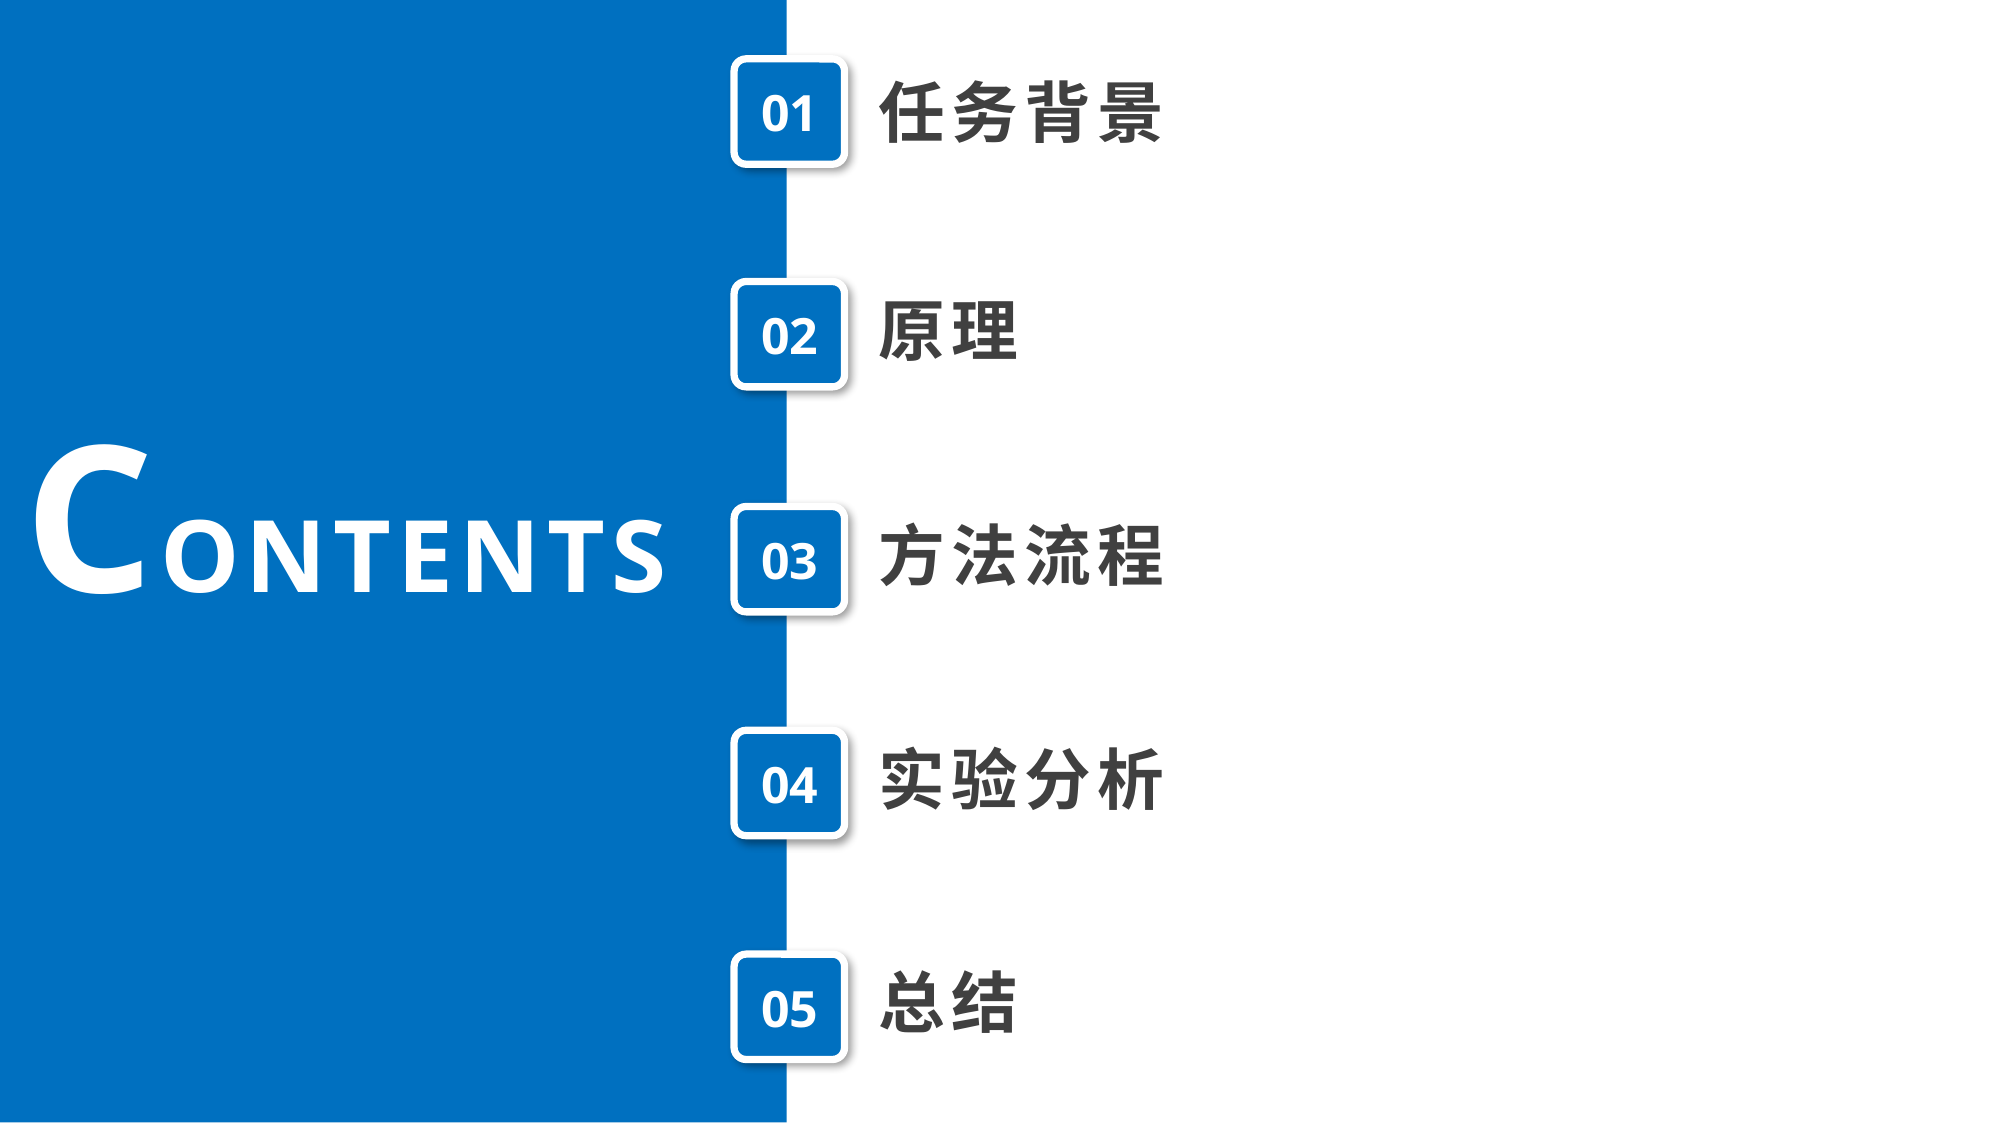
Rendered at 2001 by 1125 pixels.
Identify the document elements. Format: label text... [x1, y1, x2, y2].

text_box 原理 [863, 281, 1687, 377]
text_box 任务背景 [863, 63, 1687, 159]
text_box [730, 58, 849, 165]
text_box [730, 730, 849, 836]
text_box 方法流程 [863, 506, 1687, 602]
text_box 总结 [863, 953, 1811, 1048]
text_box 实验分析 [863, 730, 1811, 826]
text_box CONTENTS [9, 381, 843, 641]
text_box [730, 506, 849, 612]
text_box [730, 954, 849, 1060]
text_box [730, 281, 849, 387]
text_box [0, 0, 788, 1123]
